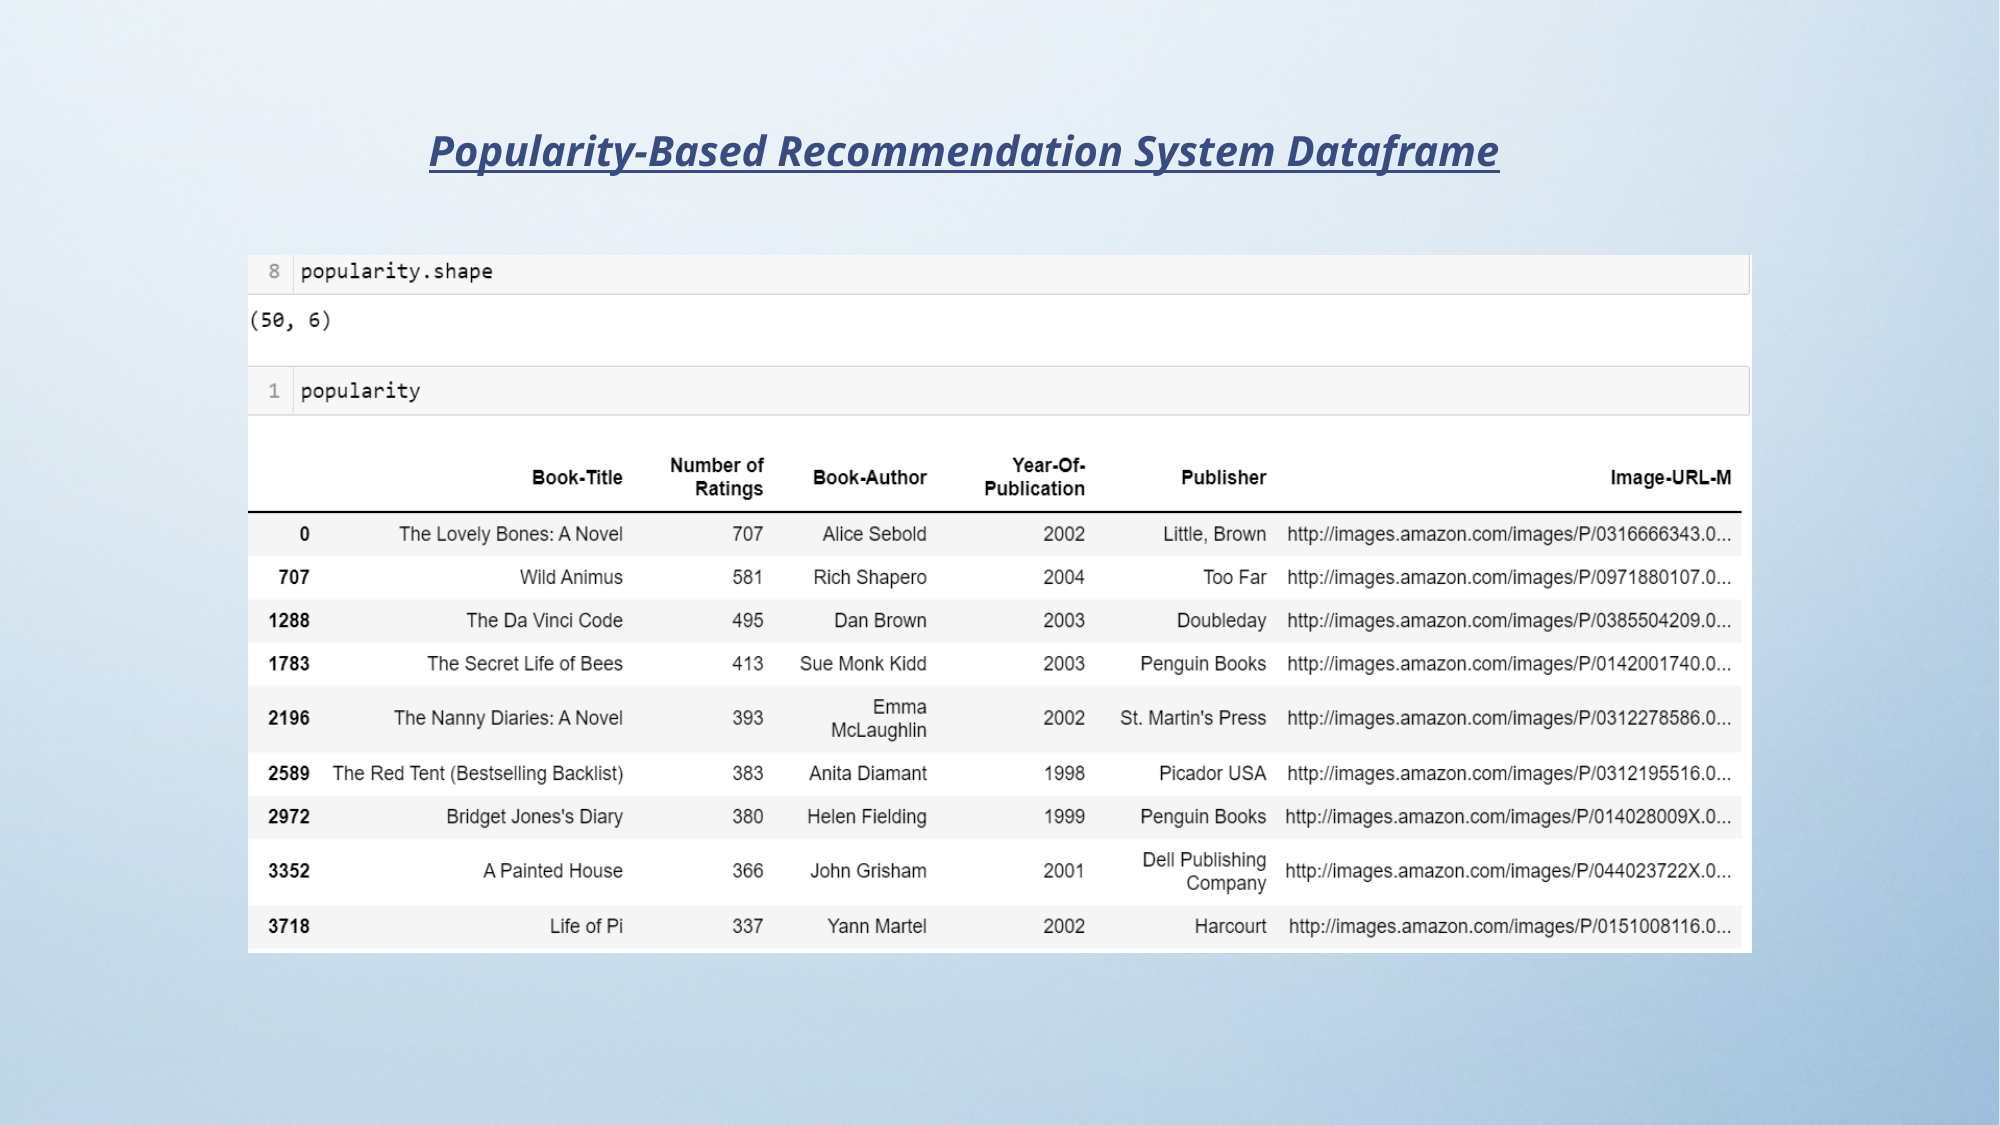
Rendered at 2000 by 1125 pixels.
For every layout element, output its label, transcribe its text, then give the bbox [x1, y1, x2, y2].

text_box Popularity-Based Recommendation System Dataframe [373, 117, 1555, 183]
picture [0, 0, 2000, 1125]
